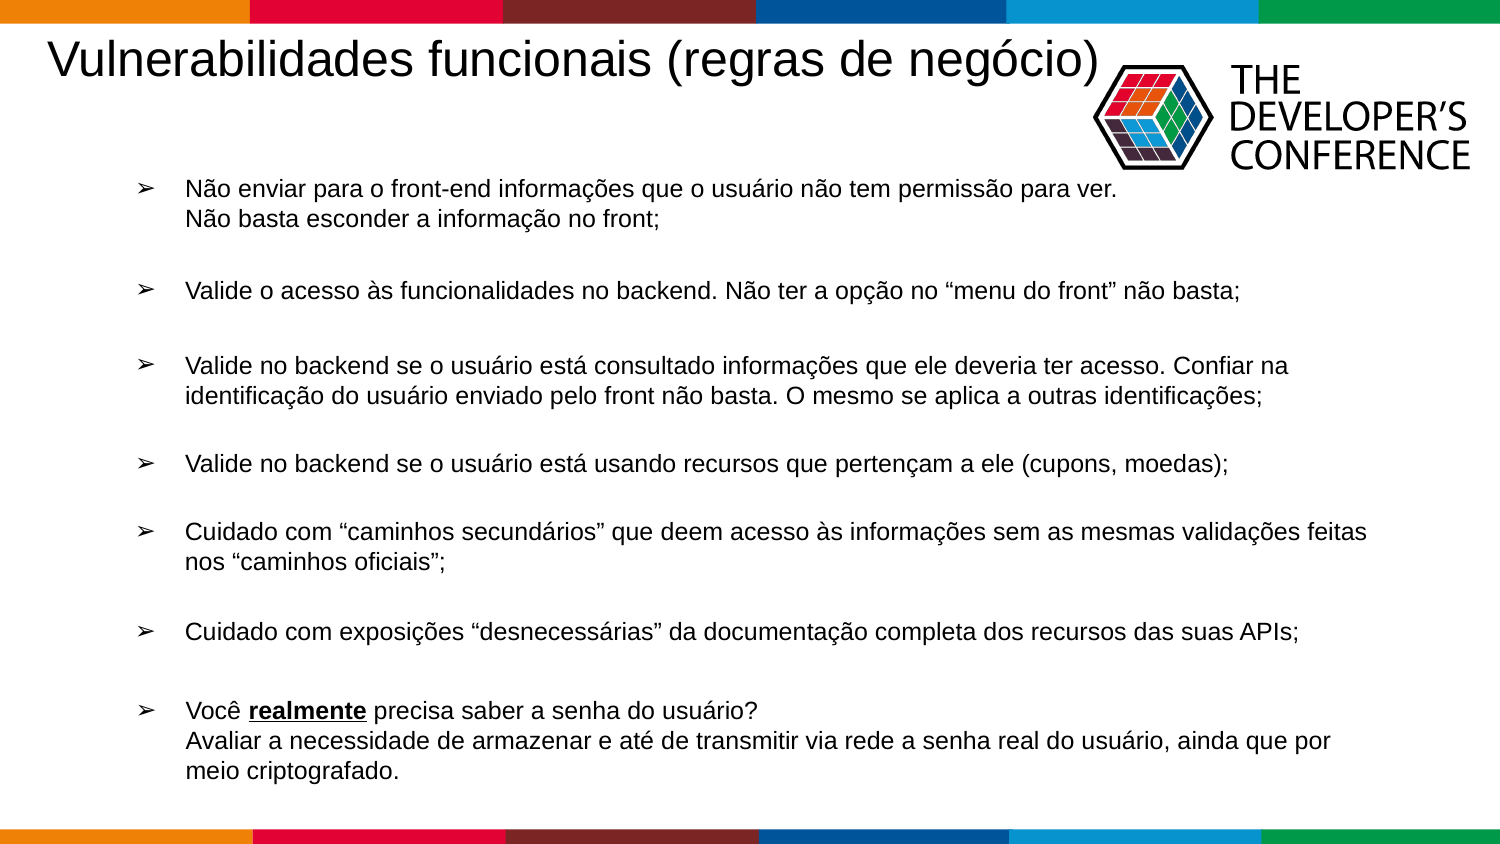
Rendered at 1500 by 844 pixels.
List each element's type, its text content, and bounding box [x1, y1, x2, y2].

picture [1075, 47, 1486, 186]
text_box Valide o acesso às funcionalidades no backend. Não ter a opção no “menu do front” não basta; [95, 259, 1393, 320]
text_box Cuidado com exposições “desnecessárias” da documentação completa dos recursos das suas APIs; [94, 600, 1393, 661]
text_box Valide no backend se o usuário está consultado informações que ele deveria ter acesso. Confiar na identificação do usuário enviado pelo front não basta. O mesmo se aplica a outras identificações; [95, 334, 1393, 425]
text_box Valide no backend se o usuário está usando recursos que pertençam a ele (cupons, moedas); [95, 432, 1393, 493]
title Vulnerabilidades funcionais (regras de negócio) [32, 11, 1430, 110]
text_box Você realmente precisa saber a senha do usuário? Avaliar a necessidade de armazenar e até de transmitir via rede a senha real do usuário, ainda que por meio criptografado. [95, 679, 1394, 800]
text_box Não enviar para o front-end informações que o usuário não tem permissão para ver. Não basta esconder a informação no front; [95, 157, 1285, 248]
text_box Cuidado com “caminhos secundários” que deem acesso às informações sem as mesmas validações feitas nos “caminhos oficiais”; [94, 500, 1393, 591]
